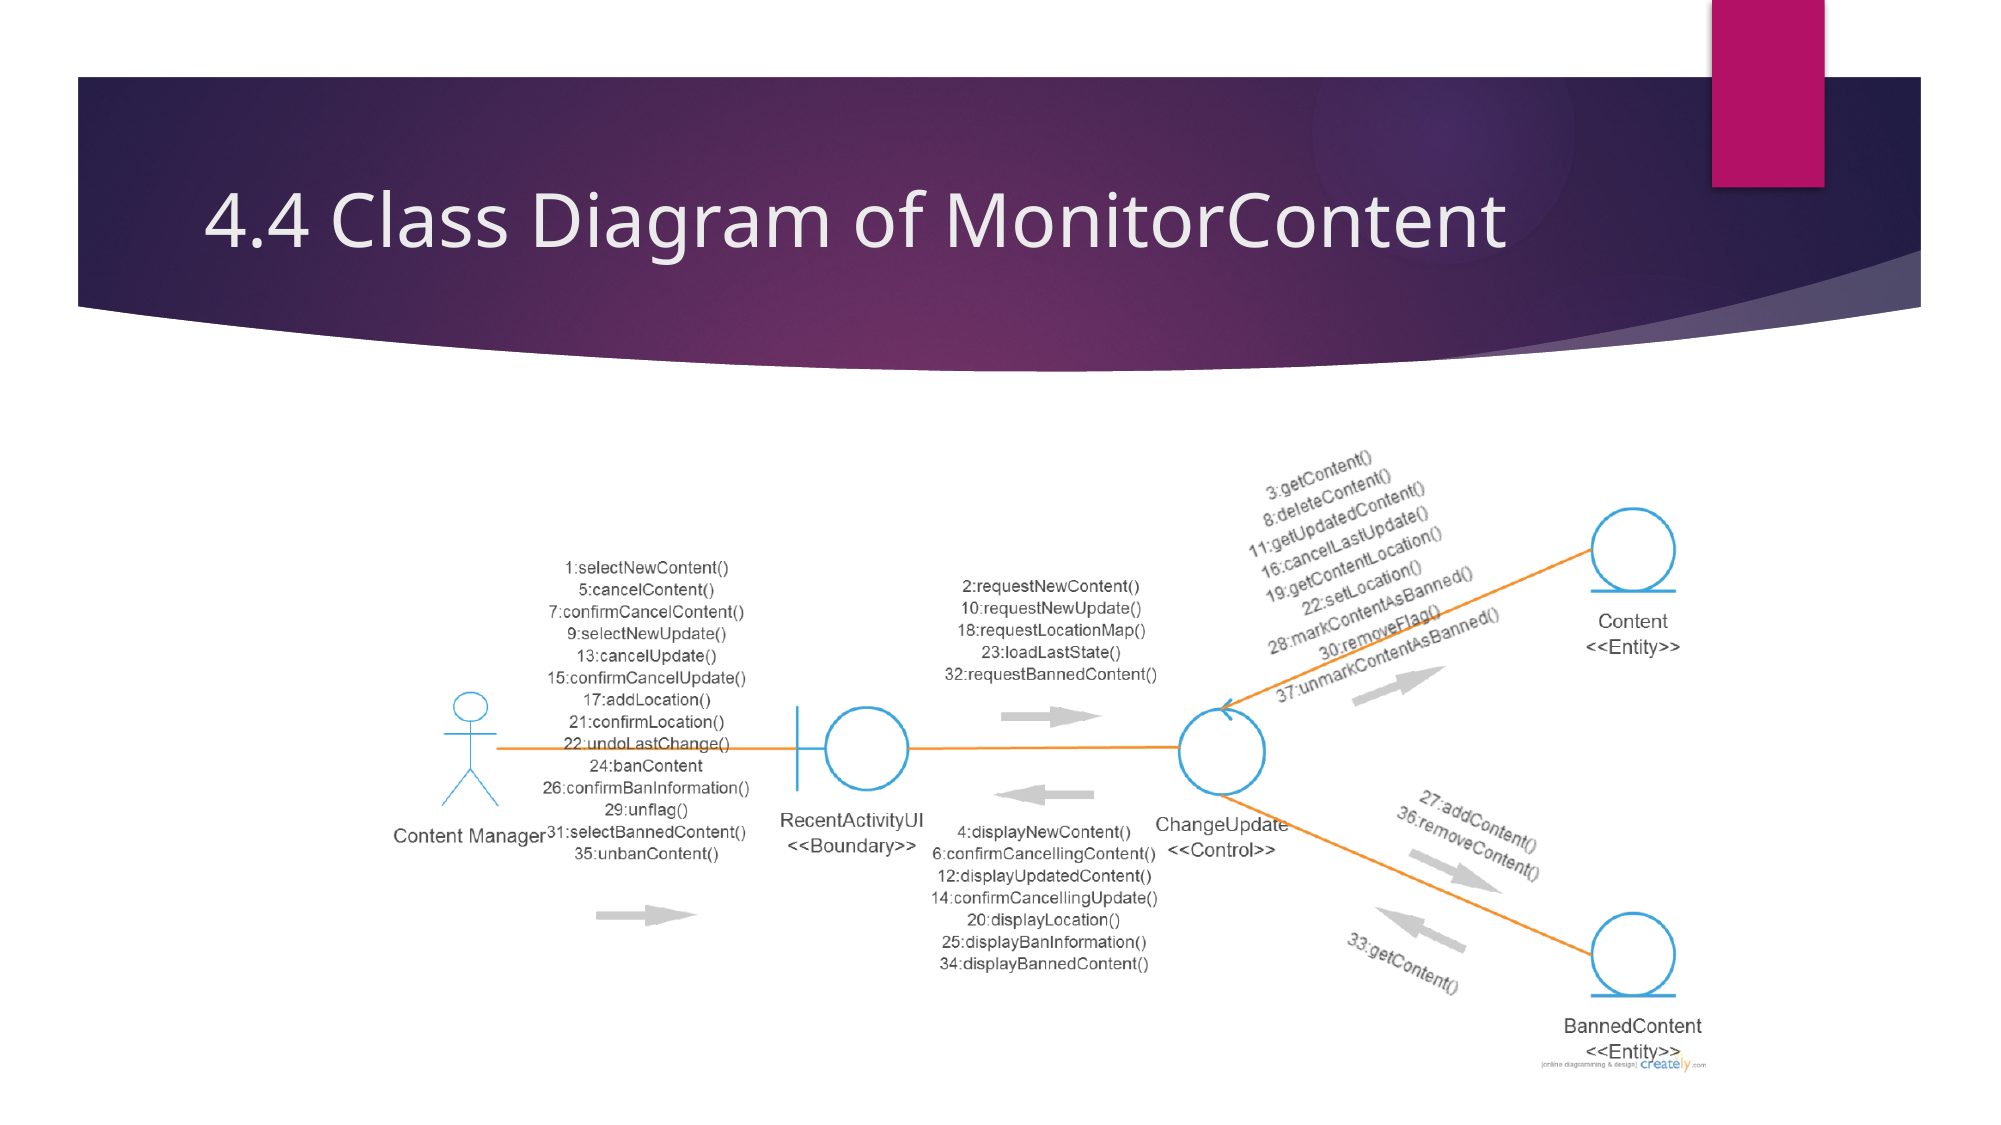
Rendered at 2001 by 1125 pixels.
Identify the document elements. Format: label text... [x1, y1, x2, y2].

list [385, 414, 1710, 1075]
title 4.4 Class Diagram of MonitorContent [189, 159, 1627, 276]
